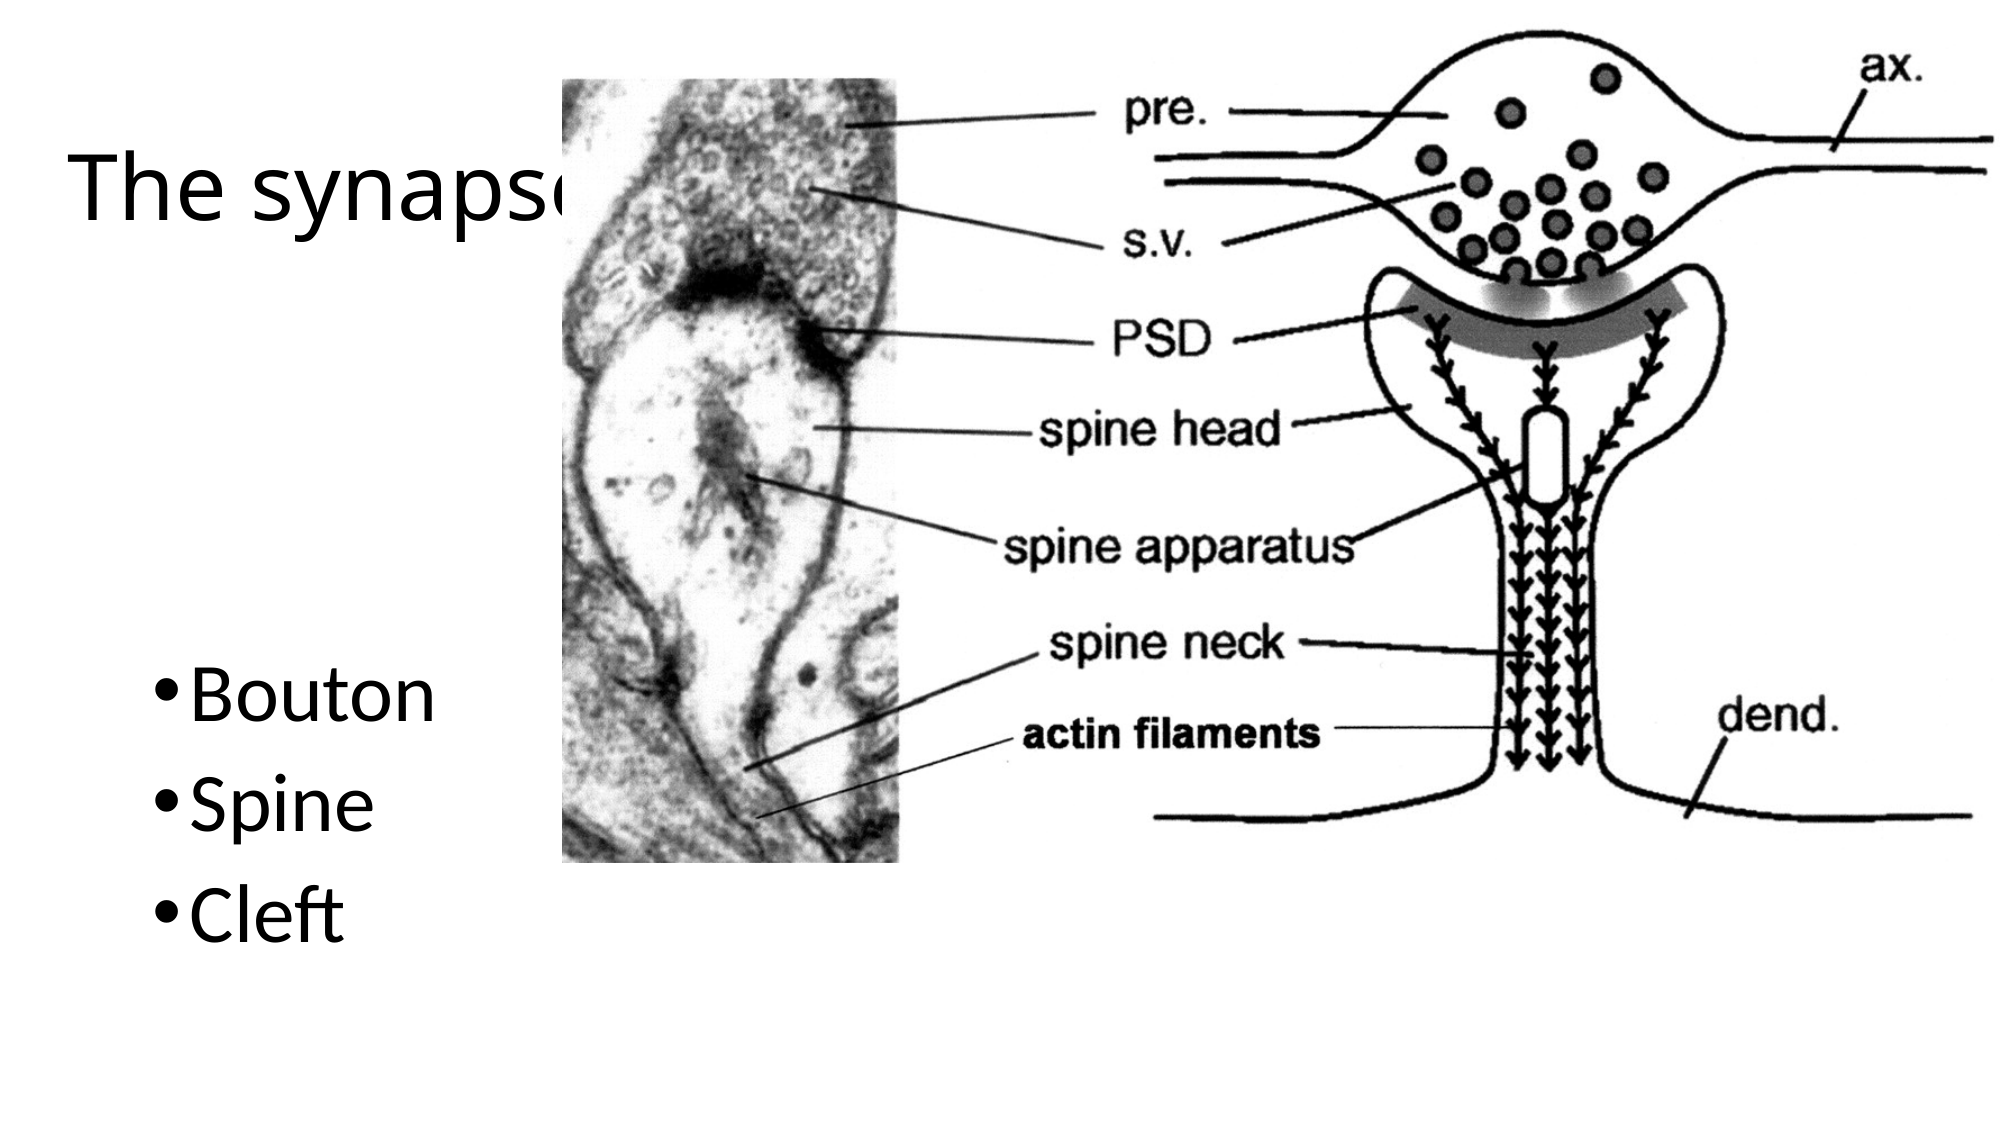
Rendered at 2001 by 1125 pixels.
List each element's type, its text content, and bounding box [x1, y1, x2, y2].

picture [562, 22, 2000, 863]
list Bouton Spine Cleft [137, 299, 1863, 1014]
title The synapse [52, 82, 562, 300]
